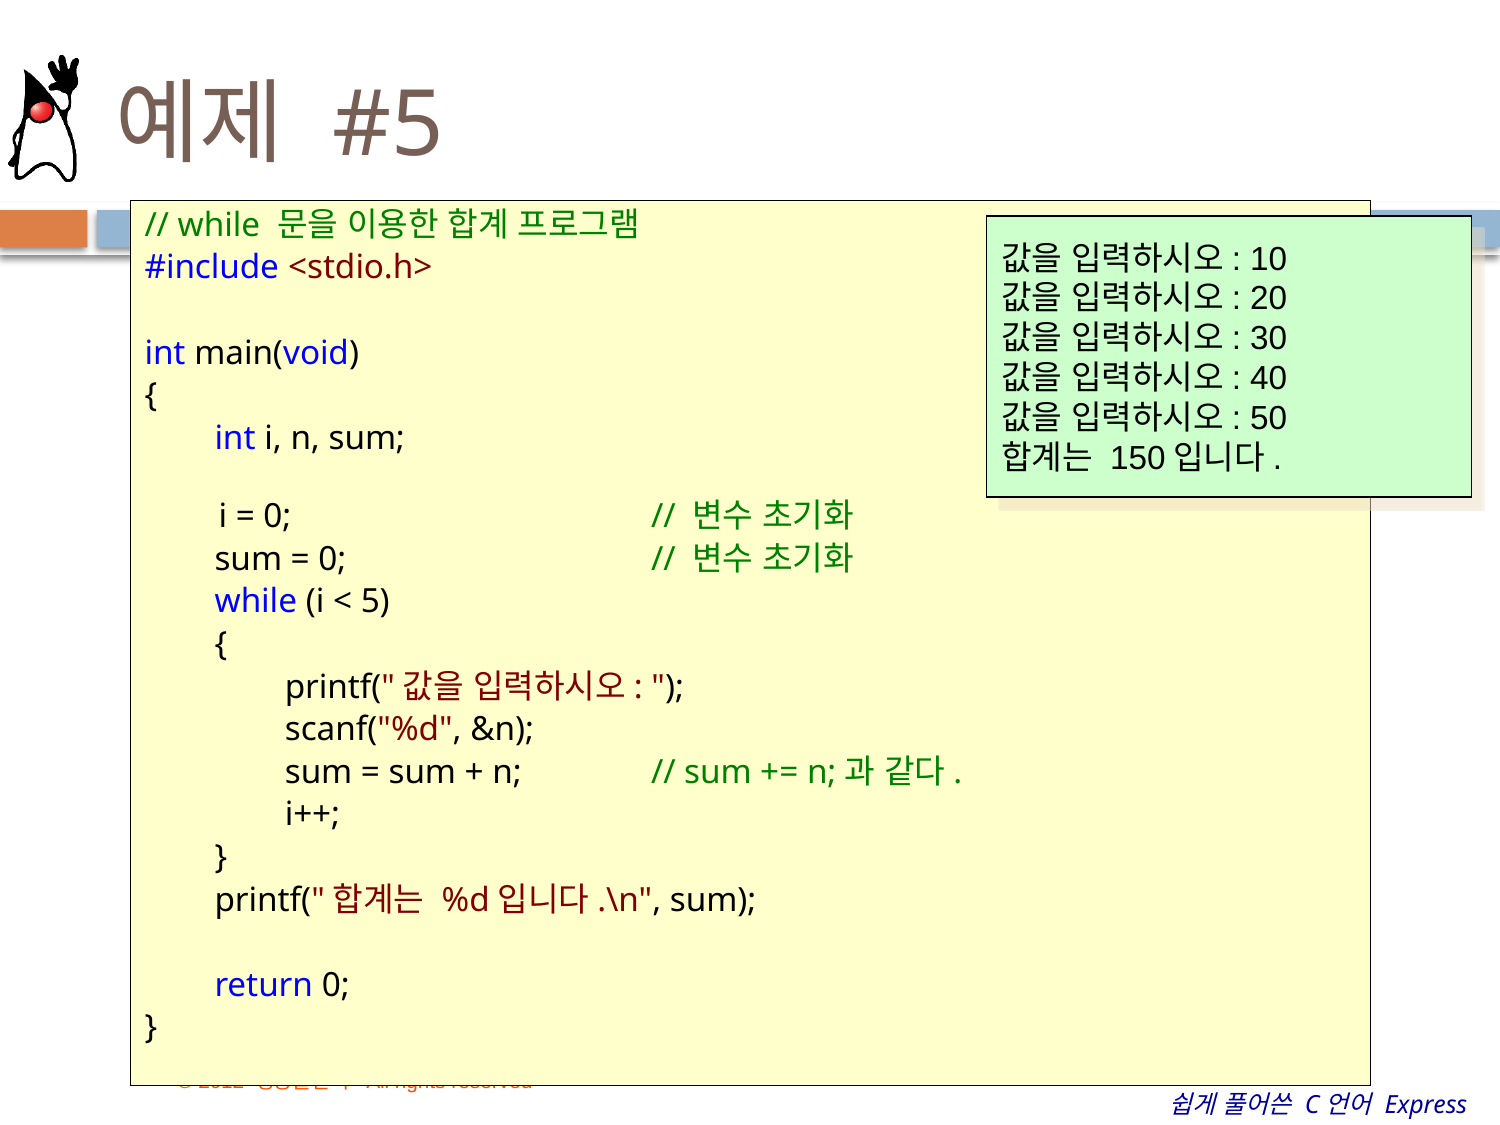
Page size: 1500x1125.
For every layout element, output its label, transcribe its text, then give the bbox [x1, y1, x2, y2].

text_box // while 문을 이용한 합계 프로그램 #include <stdio.h> int main(void) { int i, n, sum; i = 0; // 변수 초기화 sum = 0; // 변수 초기화 while (i < 5) { printf("값을 입력하시오: "); scanf("%d", &n); sum = sum + n; // sum += n;과 같다. i++; } printf("합계는 %d입니다.\n", sum); return 0; } [129, 200, 1370, 819]
text_box 값을 입력하시오: 10 값을 입력하시오: 20 값을 입력하시오: 30 값을 입력하시오: 40 값을 입력하시오: 50 합계는 150입니다. [986, 216, 1472, 497]
title 예제 #5 [100, 37, 1438, 200]
picture [8, 55, 79, 182]
text_box // while 문을 이용한 합계 프로그램 #include <stdio.h> int main(void) { int i, n, sum; i = 0; // 변수 초기화 sum = 0; // 변수 초기화 while (i < 5) { printf("값을 입력하시오: "); scanf("%d", &n); sum = sum + n; // sum += n;과 같다. i++; } printf("합계는 %d입니다.\n", sum); return 0; } [129, 820, 1370, 1085]
